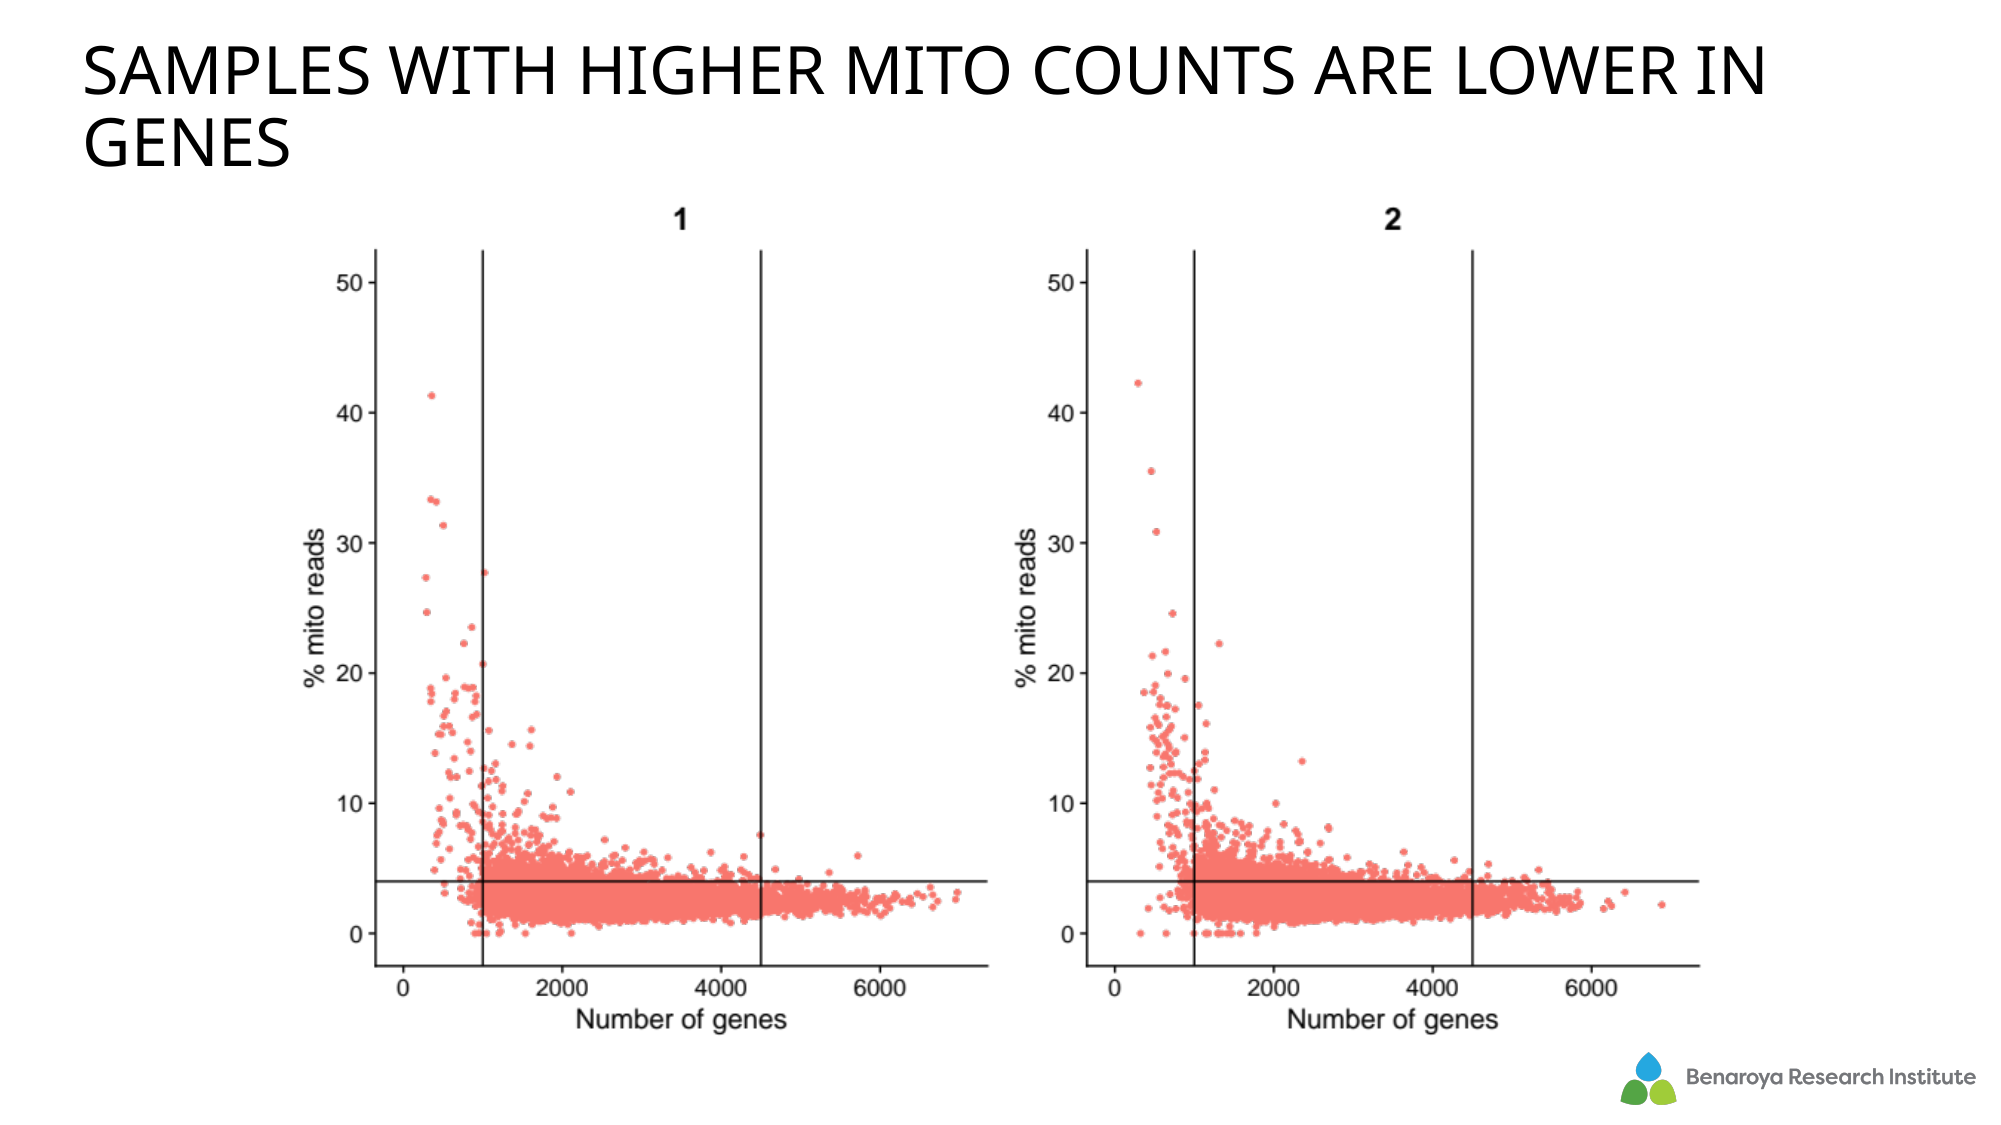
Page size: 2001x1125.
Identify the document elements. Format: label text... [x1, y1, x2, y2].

picture [290, 193, 1710, 1045]
picture [1620, 1052, 1976, 1105]
title Samples with higher mito counts are lower in genes [67, 59, 1932, 158]
